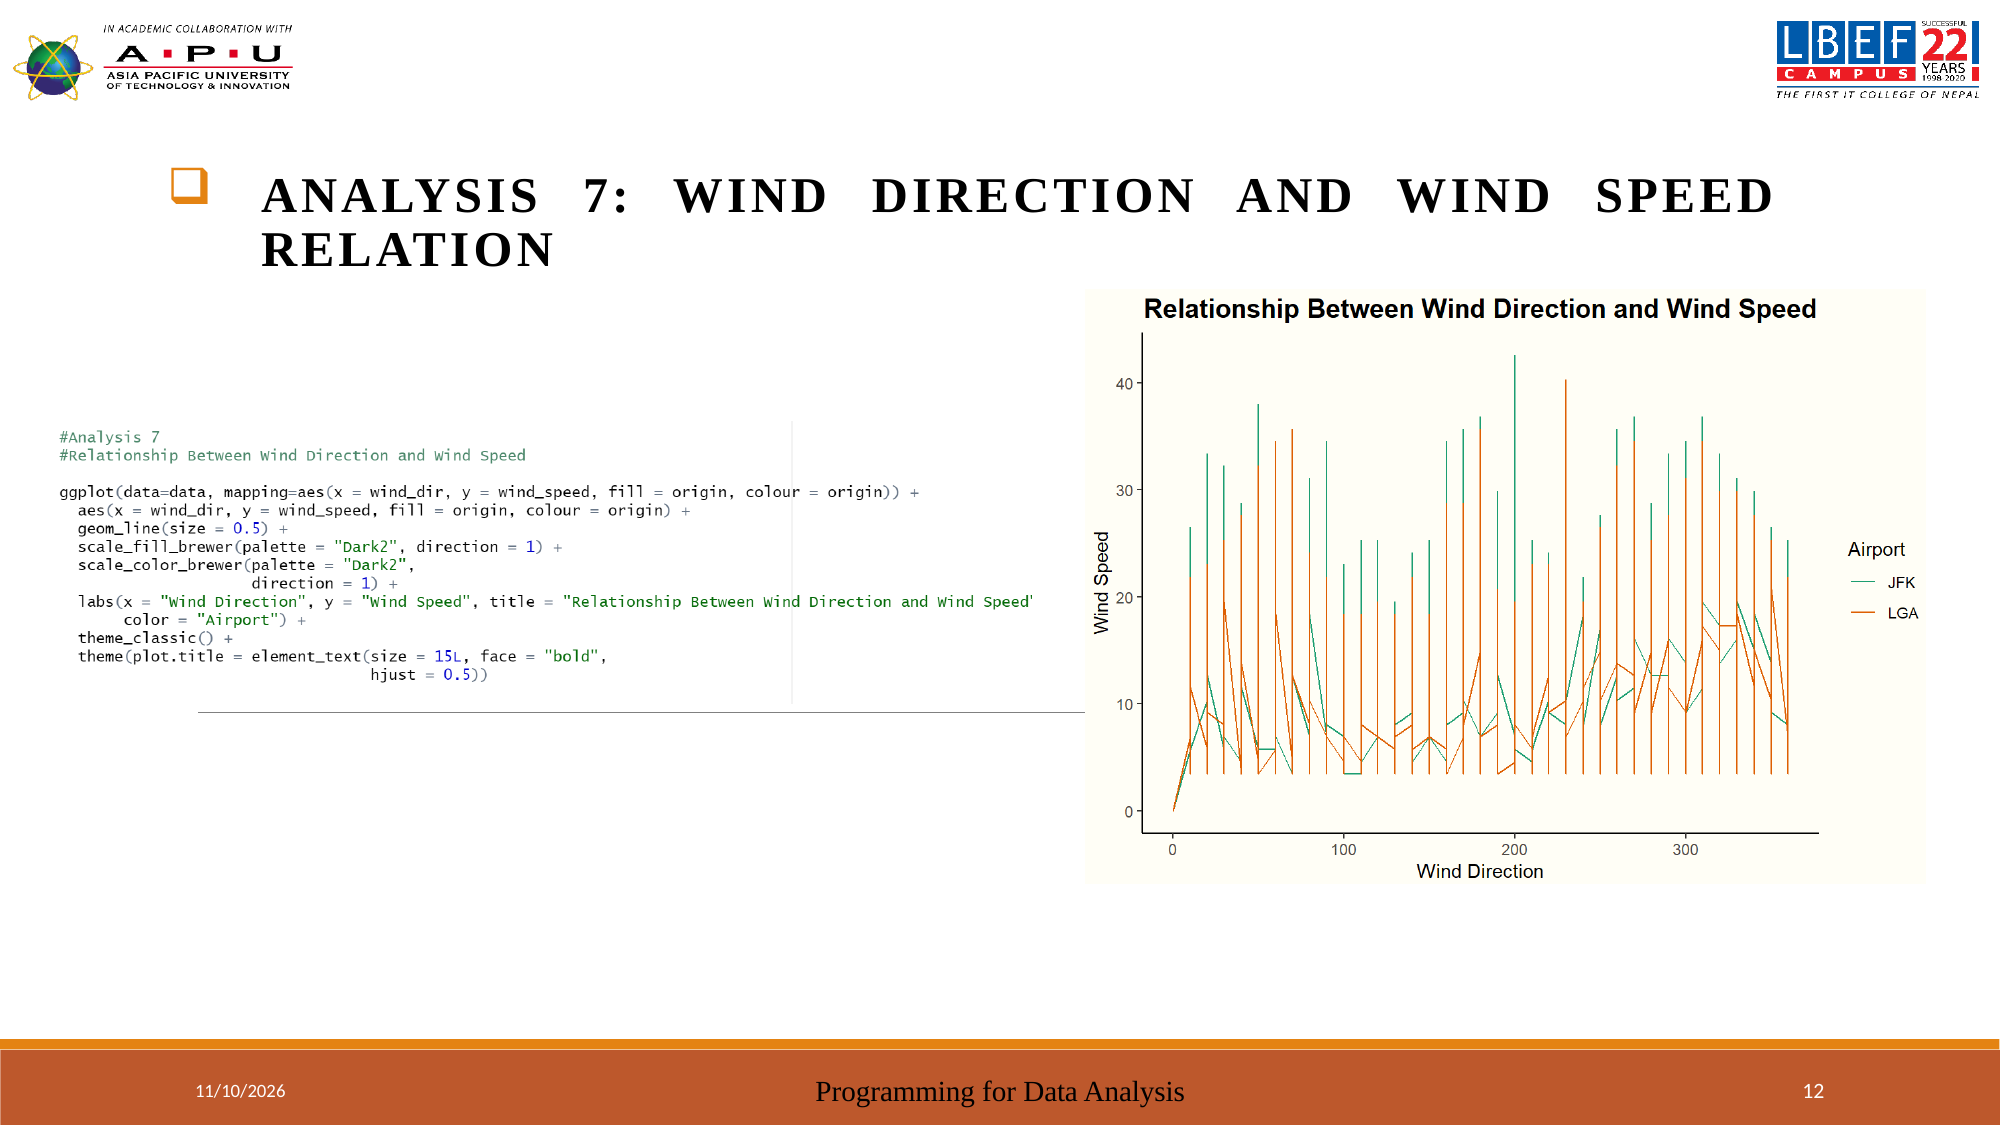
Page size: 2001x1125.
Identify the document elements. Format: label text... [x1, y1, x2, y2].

picture [0, 0, 305, 141]
picture [55, 420, 1032, 704]
footer Programming for Data Analysis [604, 1059, 1396, 1120]
subtitle Analysis 7: Wind direction and wind speed relation [152, 161, 1794, 964]
picture [1084, 288, 1926, 885]
slide_number 12 [1624, 1059, 1840, 1120]
picture [1766, 12, 1987, 104]
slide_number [180, 1059, 586, 1120]
